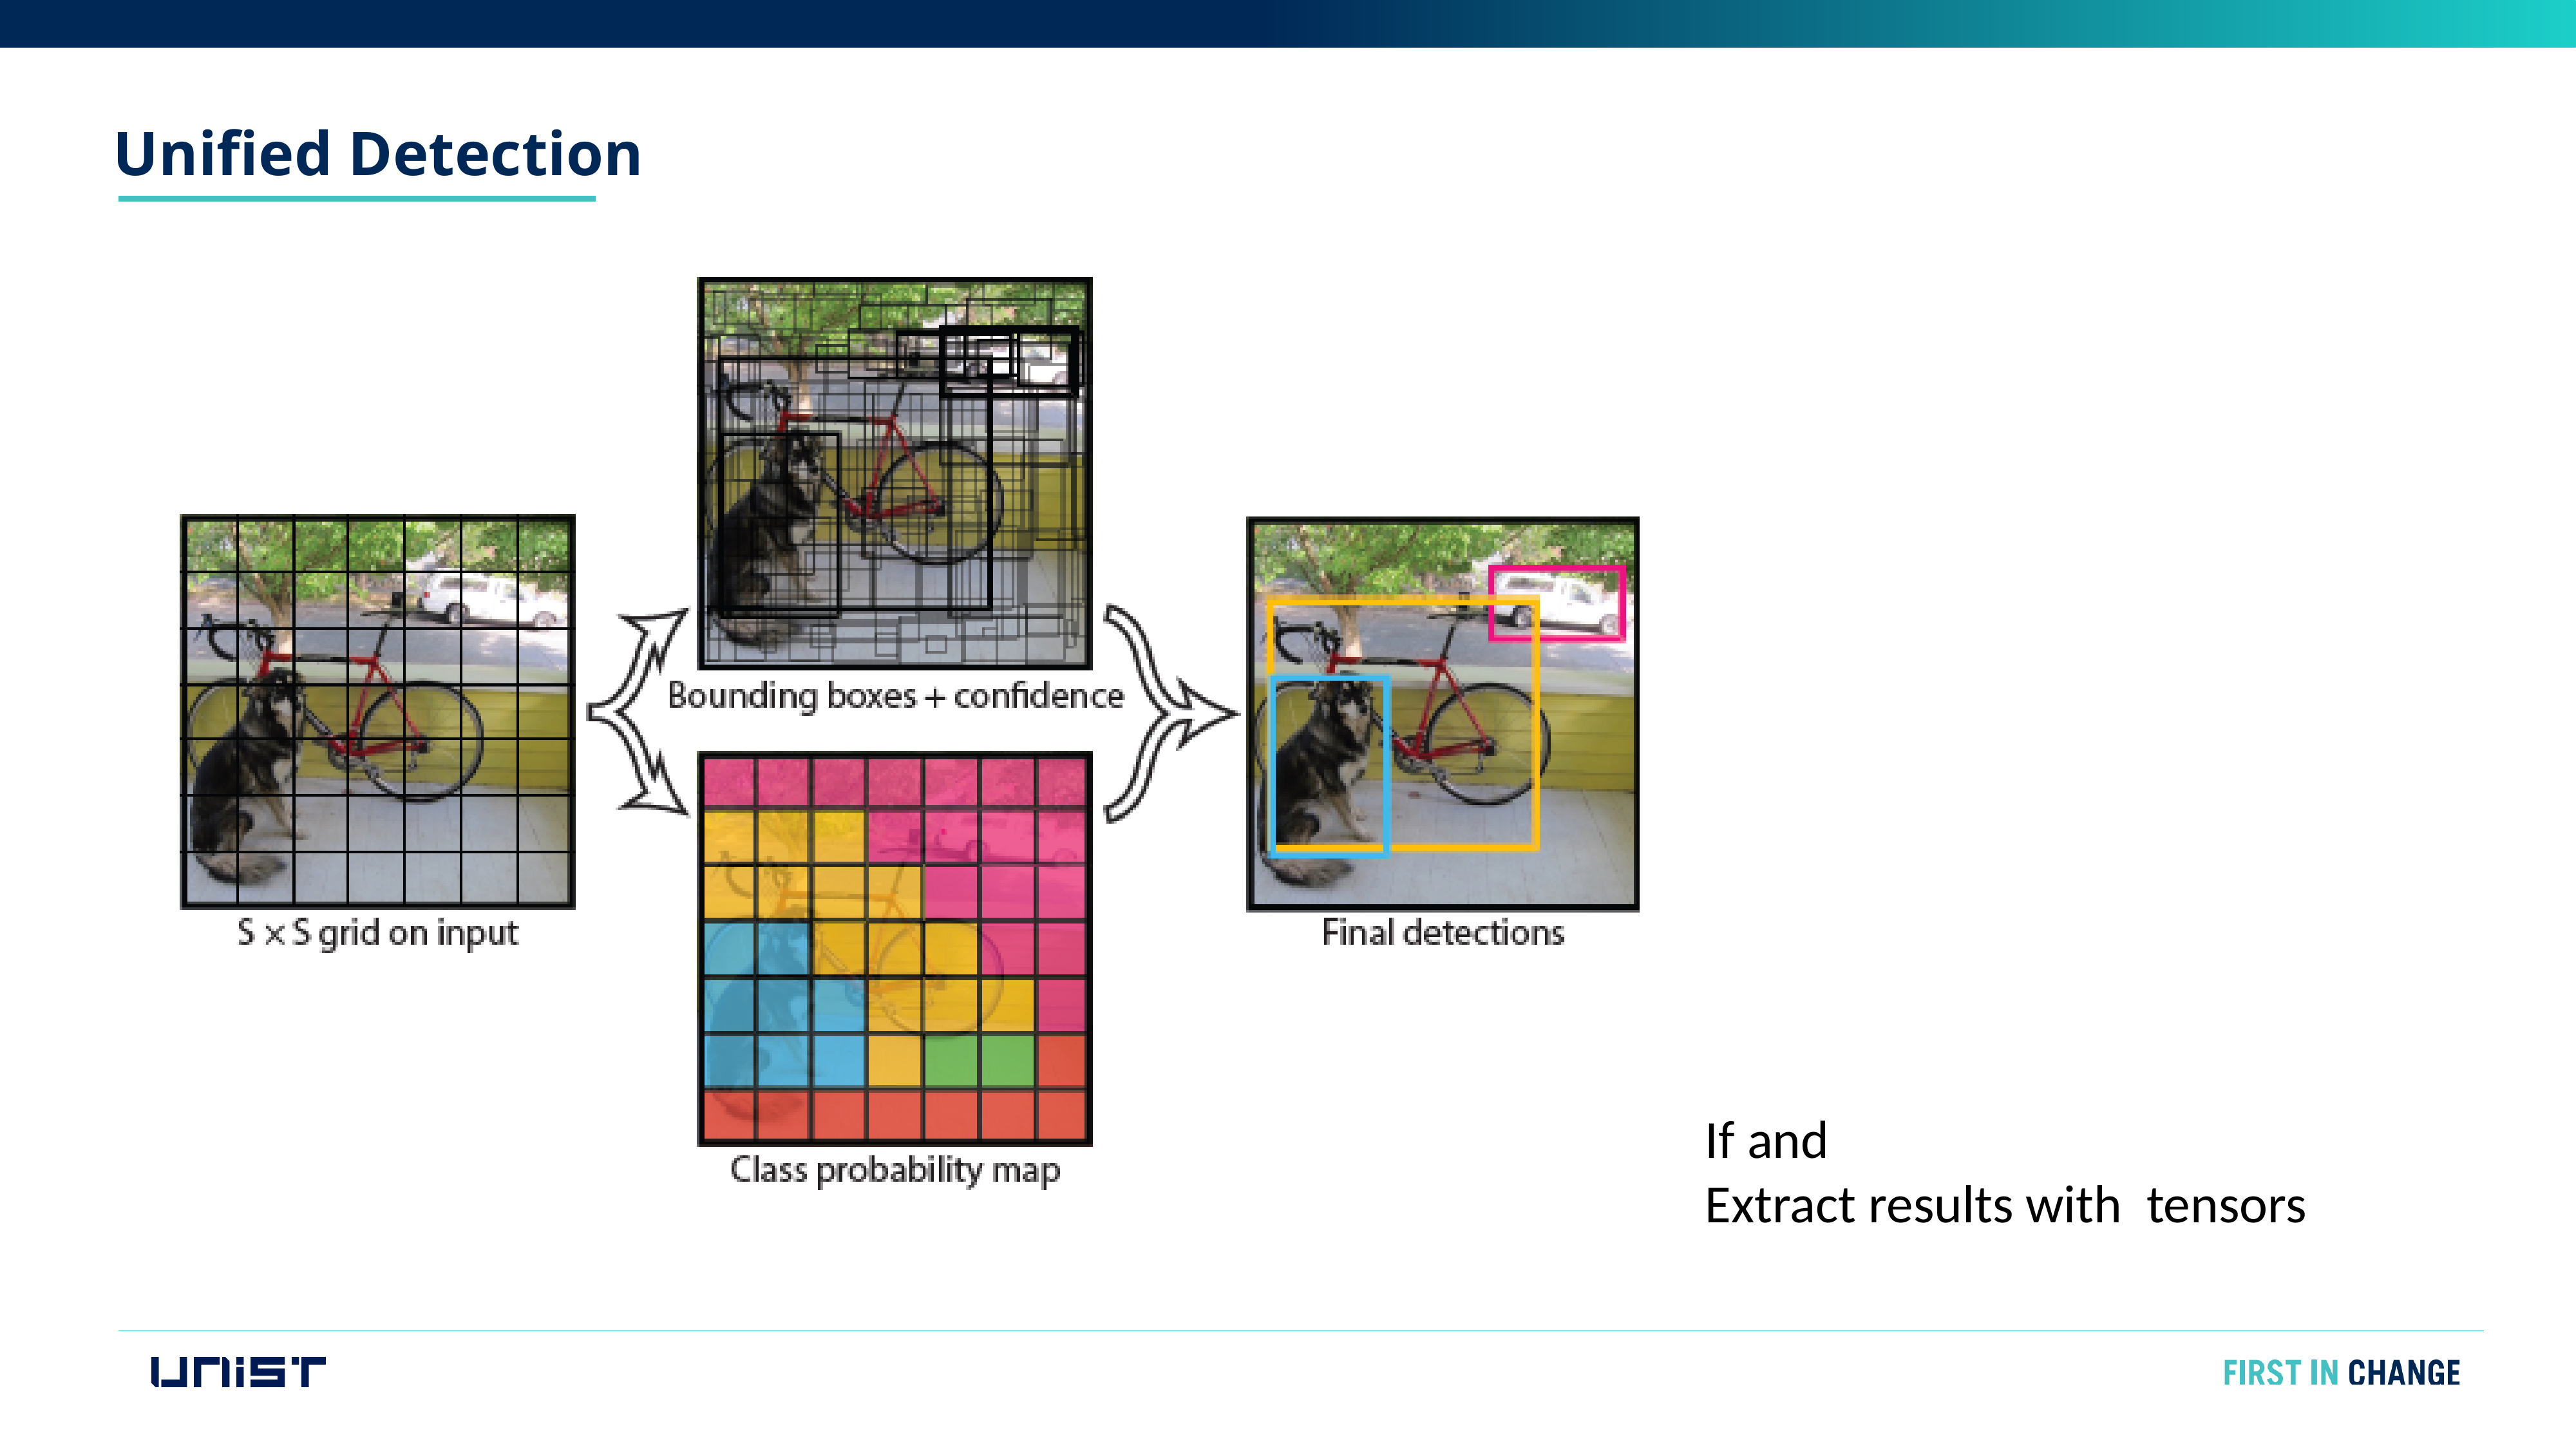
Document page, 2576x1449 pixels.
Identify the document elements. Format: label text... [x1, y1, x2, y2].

picture [2224, 1359, 2460, 1385]
picture [118, 229, 1696, 1220]
text_box Unified Detection [104, 109, 698, 193]
picture [151, 1357, 326, 1387]
text_box [0, 0, 2576, 48]
